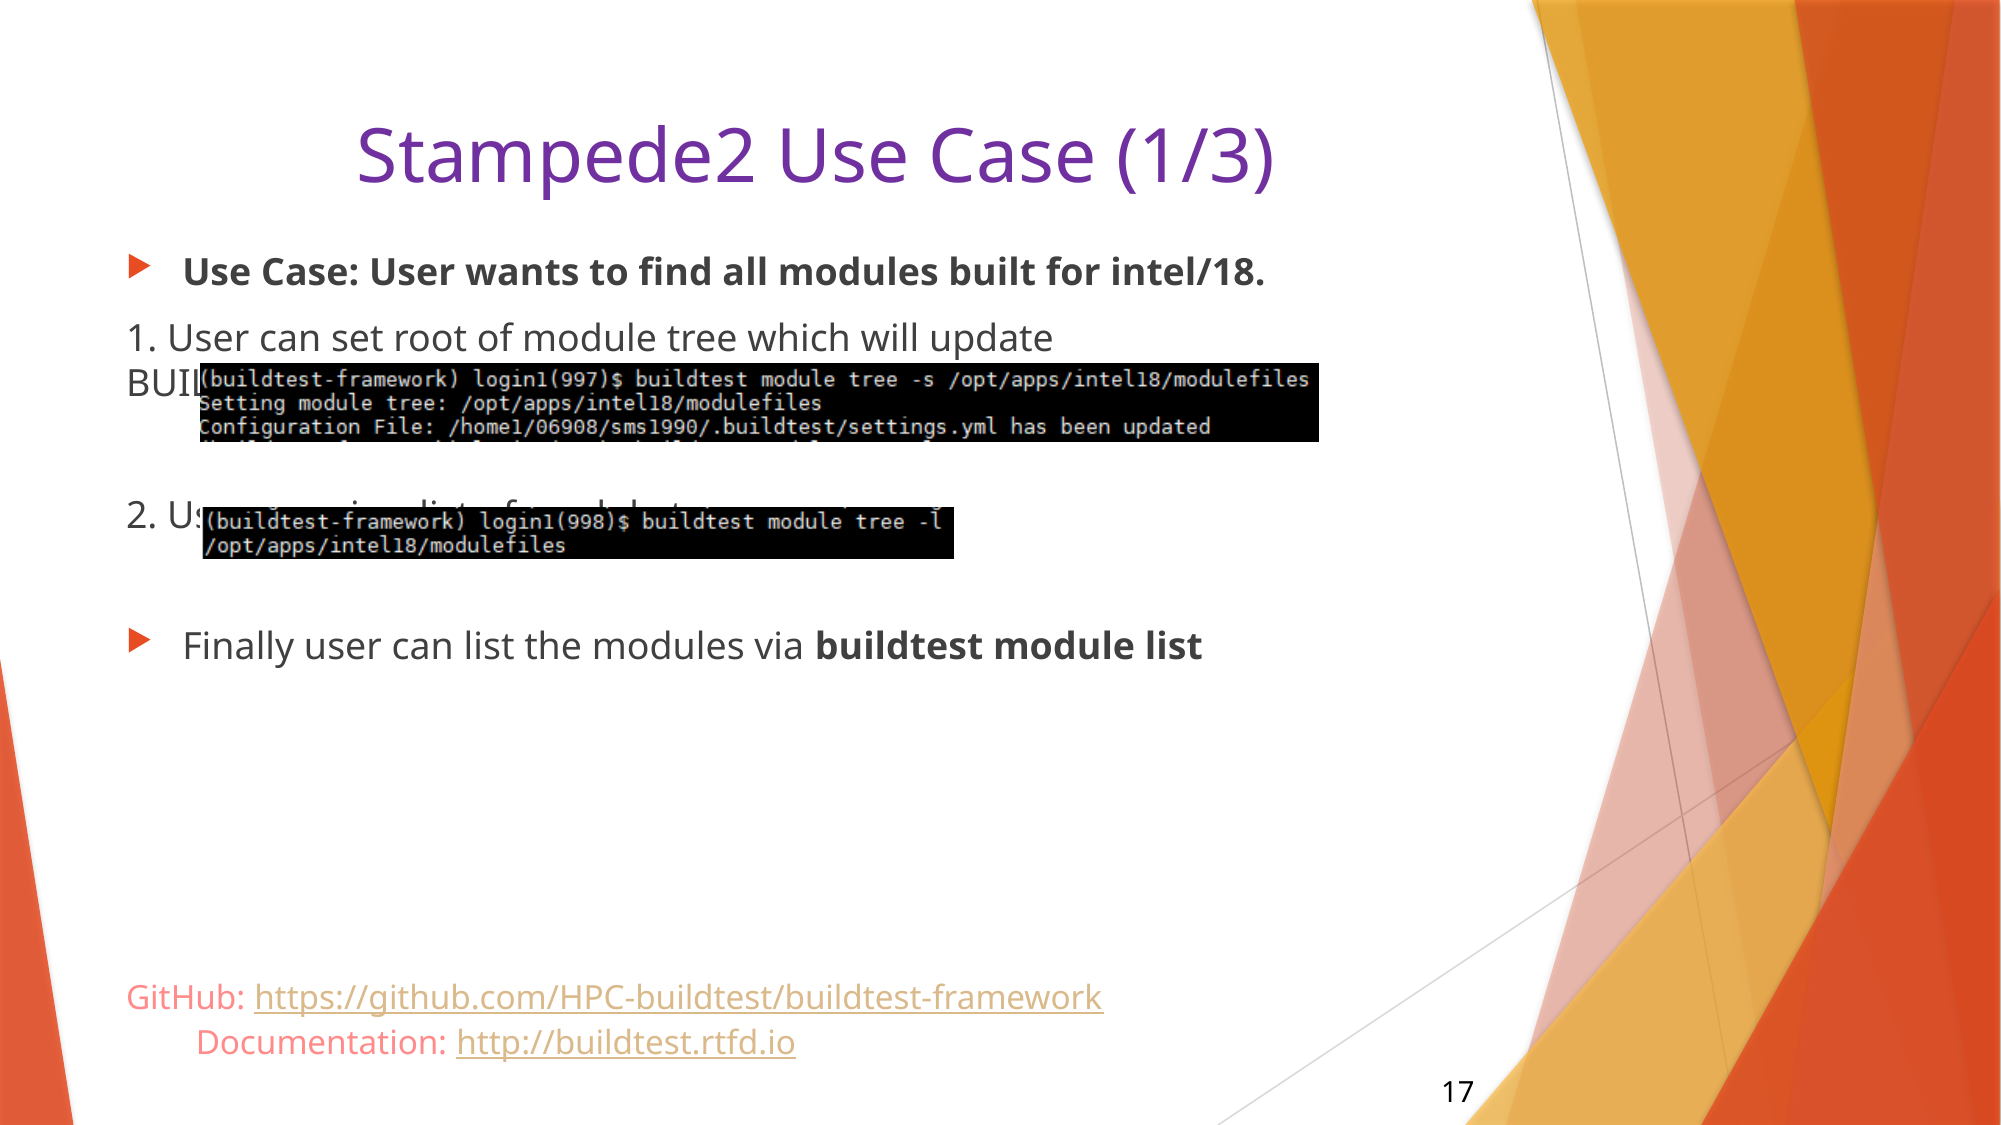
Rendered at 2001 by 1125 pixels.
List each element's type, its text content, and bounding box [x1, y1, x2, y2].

list Use Case: User wants to find all modules built for intel/18. 1. User can set root of module tree which will update BUILDTEST_MODULEPATH. 2. User can view list of module trees Finally user can list the modules via buildtest module list [111, 240, 1522, 878]
footer GitHub: https://github.com/HPC-buildtest/buildtest-framework Documentation: http://buildtest.rtfd.io [111, 991, 1145, 1051]
title Stampede2 Use Case (1/3) [111, 99, 1522, 209]
picture [199, 506, 954, 560]
picture [199, 362, 1320, 442]
slide_number 17 [1377, 1063, 1490, 1123]
